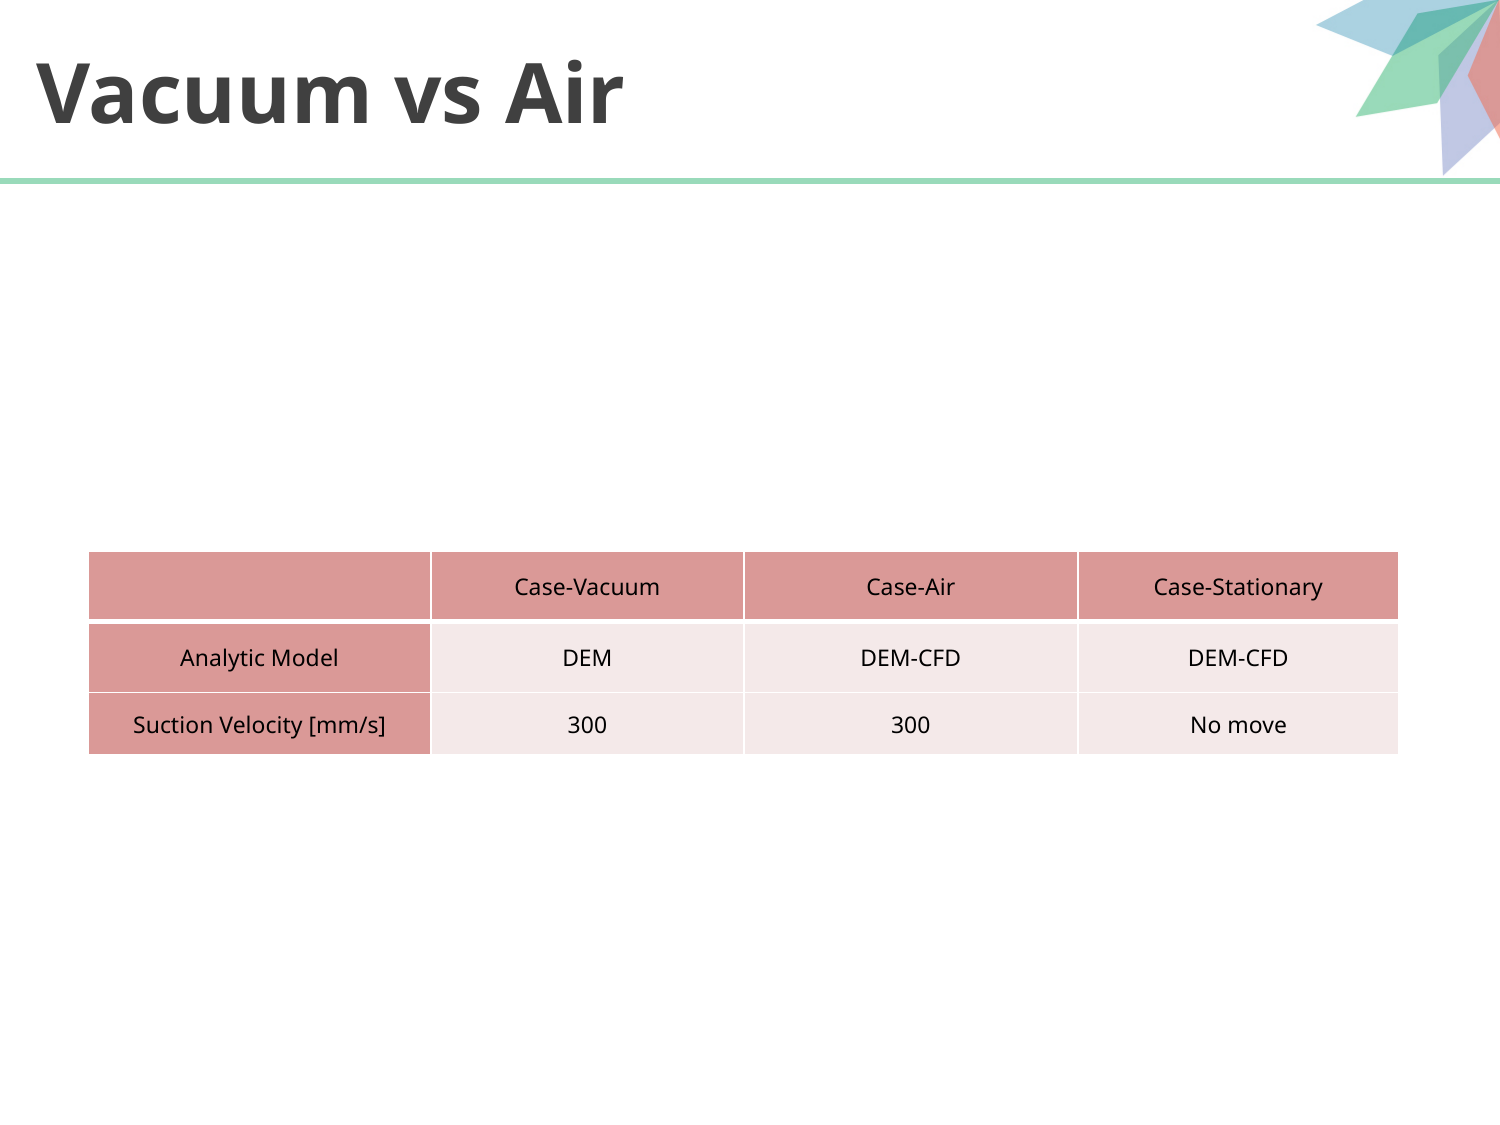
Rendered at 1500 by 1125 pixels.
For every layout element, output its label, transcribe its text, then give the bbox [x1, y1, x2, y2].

text_box [0, 176, 1500, 186]
title Vacuum vs Air [0, 2, 1500, 176]
table_header [89, 552, 430, 619]
table_header Case-Stationary [1079, 552, 1398, 619]
table_cell Analytic Model [89, 624, 430, 692]
table_header Case-Vacuum [432, 552, 743, 619]
table_cell No move [1079, 693, 1398, 754]
table_cell DEM-CFD [1079, 624, 1398, 692]
table_cell Suction Velocity [mm/s] [89, 693, 430, 754]
picture [0, 186, 1500, 1125]
table_cell DEM-CFD [745, 624, 1077, 692]
table_cell 300 [745, 693, 1077, 754]
table_header Case-Air [745, 552, 1077, 619]
table_cell DEM [432, 624, 743, 692]
table_cell 300 [432, 693, 743, 754]
